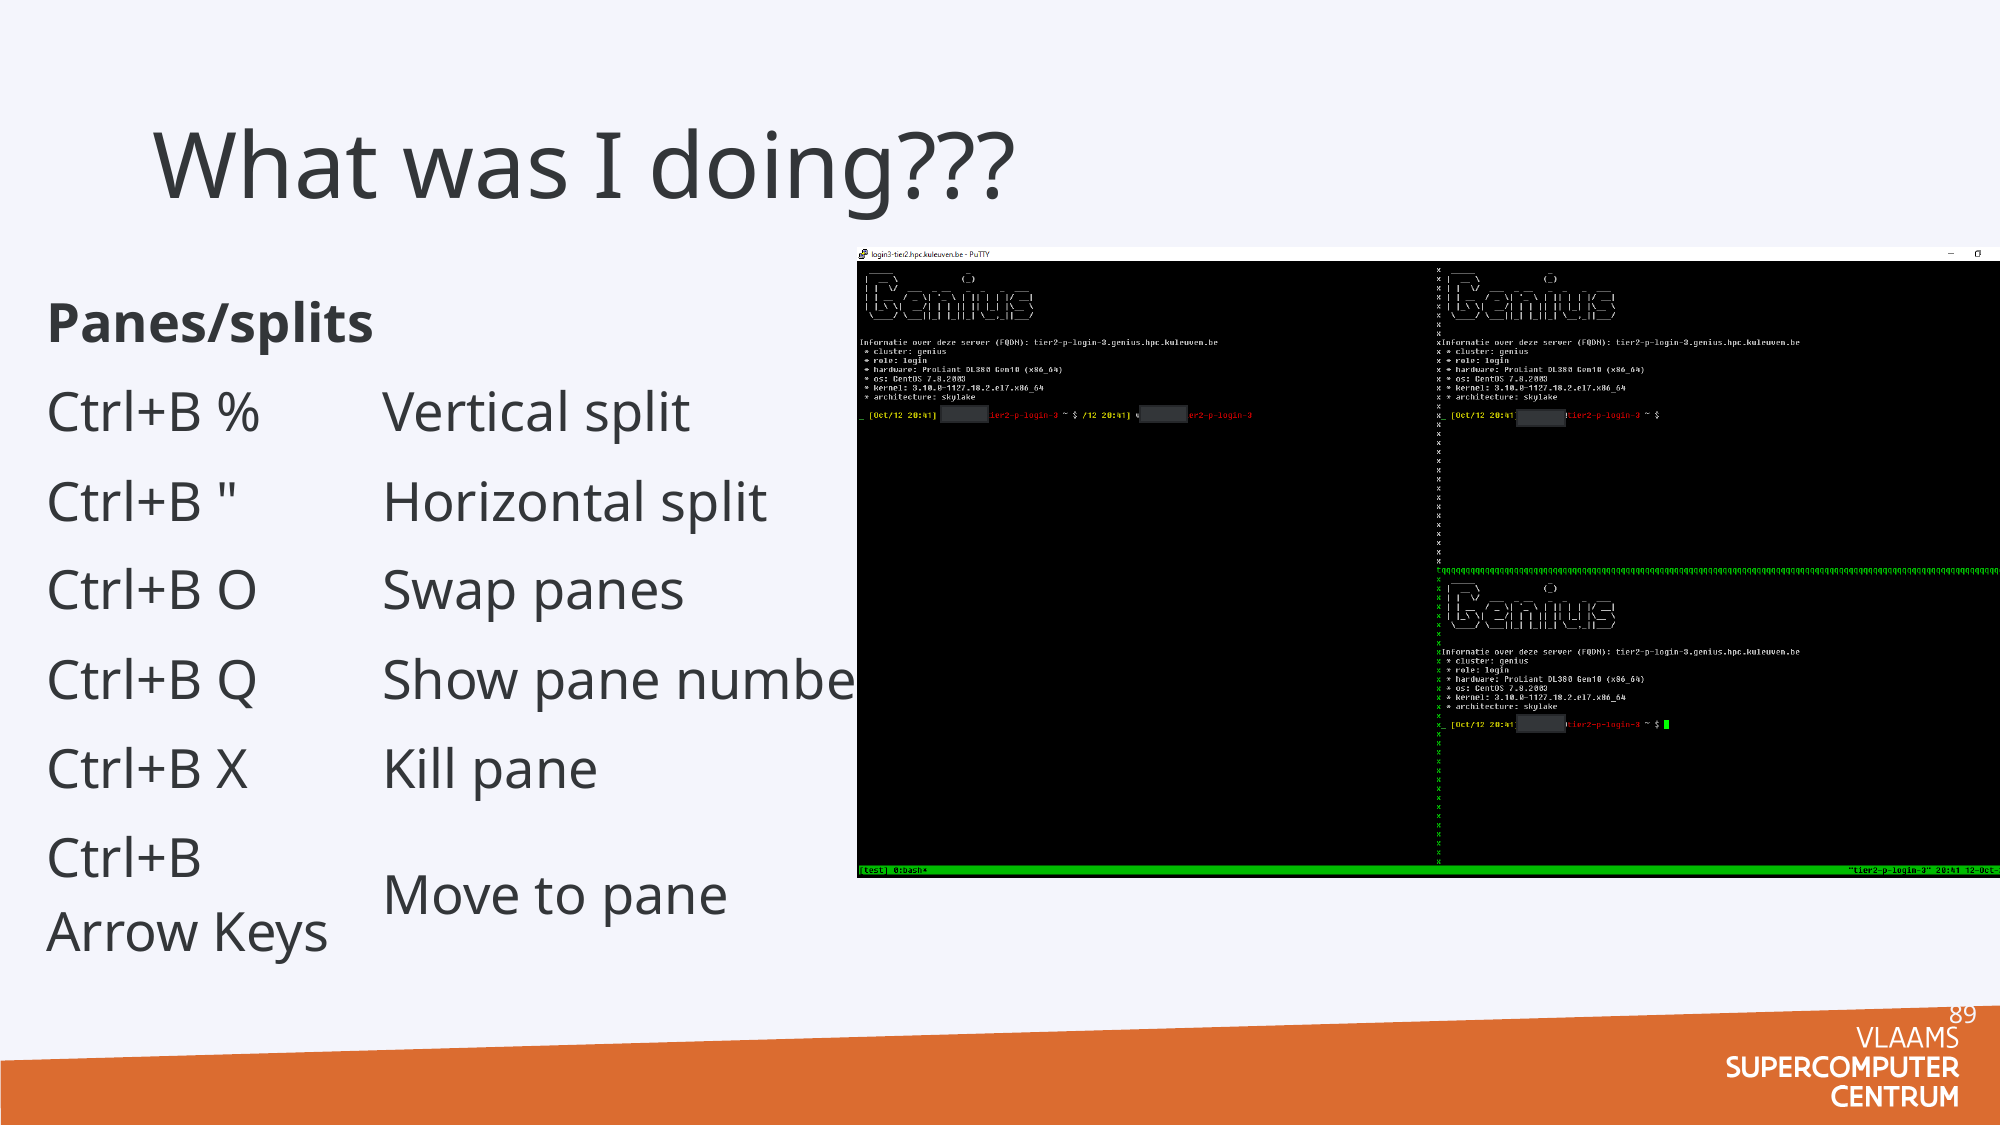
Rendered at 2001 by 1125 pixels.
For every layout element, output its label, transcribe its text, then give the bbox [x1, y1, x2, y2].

table_cell Move to pane [367, 812, 1590, 975]
table_cell Vertical split [367, 366, 857, 455]
table_cell Ctrl+B X [31, 723, 367, 812]
picture [1725, 1021, 1960, 1117]
table_cell Horizontal split [367, 455, 857, 544]
table_cell Ctrl+B Arrow Keys [31, 812, 367, 975]
table_cell Ctrl+B O [31, 544, 367, 634]
title What was I doing??? [137, 59, 1863, 277]
table_cell Swap panes [367, 544, 857, 634]
table_cell [31, 975, 1590, 1064]
table_header Panes/splits [31, 277, 857, 366]
table_cell Kill pane [367, 723, 857, 812]
table_cell Ctrl+B % [31, 366, 367, 455]
table_cell Show pane numbers [367, 634, 857, 723]
picture [857, 247, 2000, 878]
table_cell Ctrl+B Q [31, 634, 367, 723]
table_cell Ctrl+B " [31, 455, 367, 544]
slide_number 89 [1787, 992, 1993, 1040]
